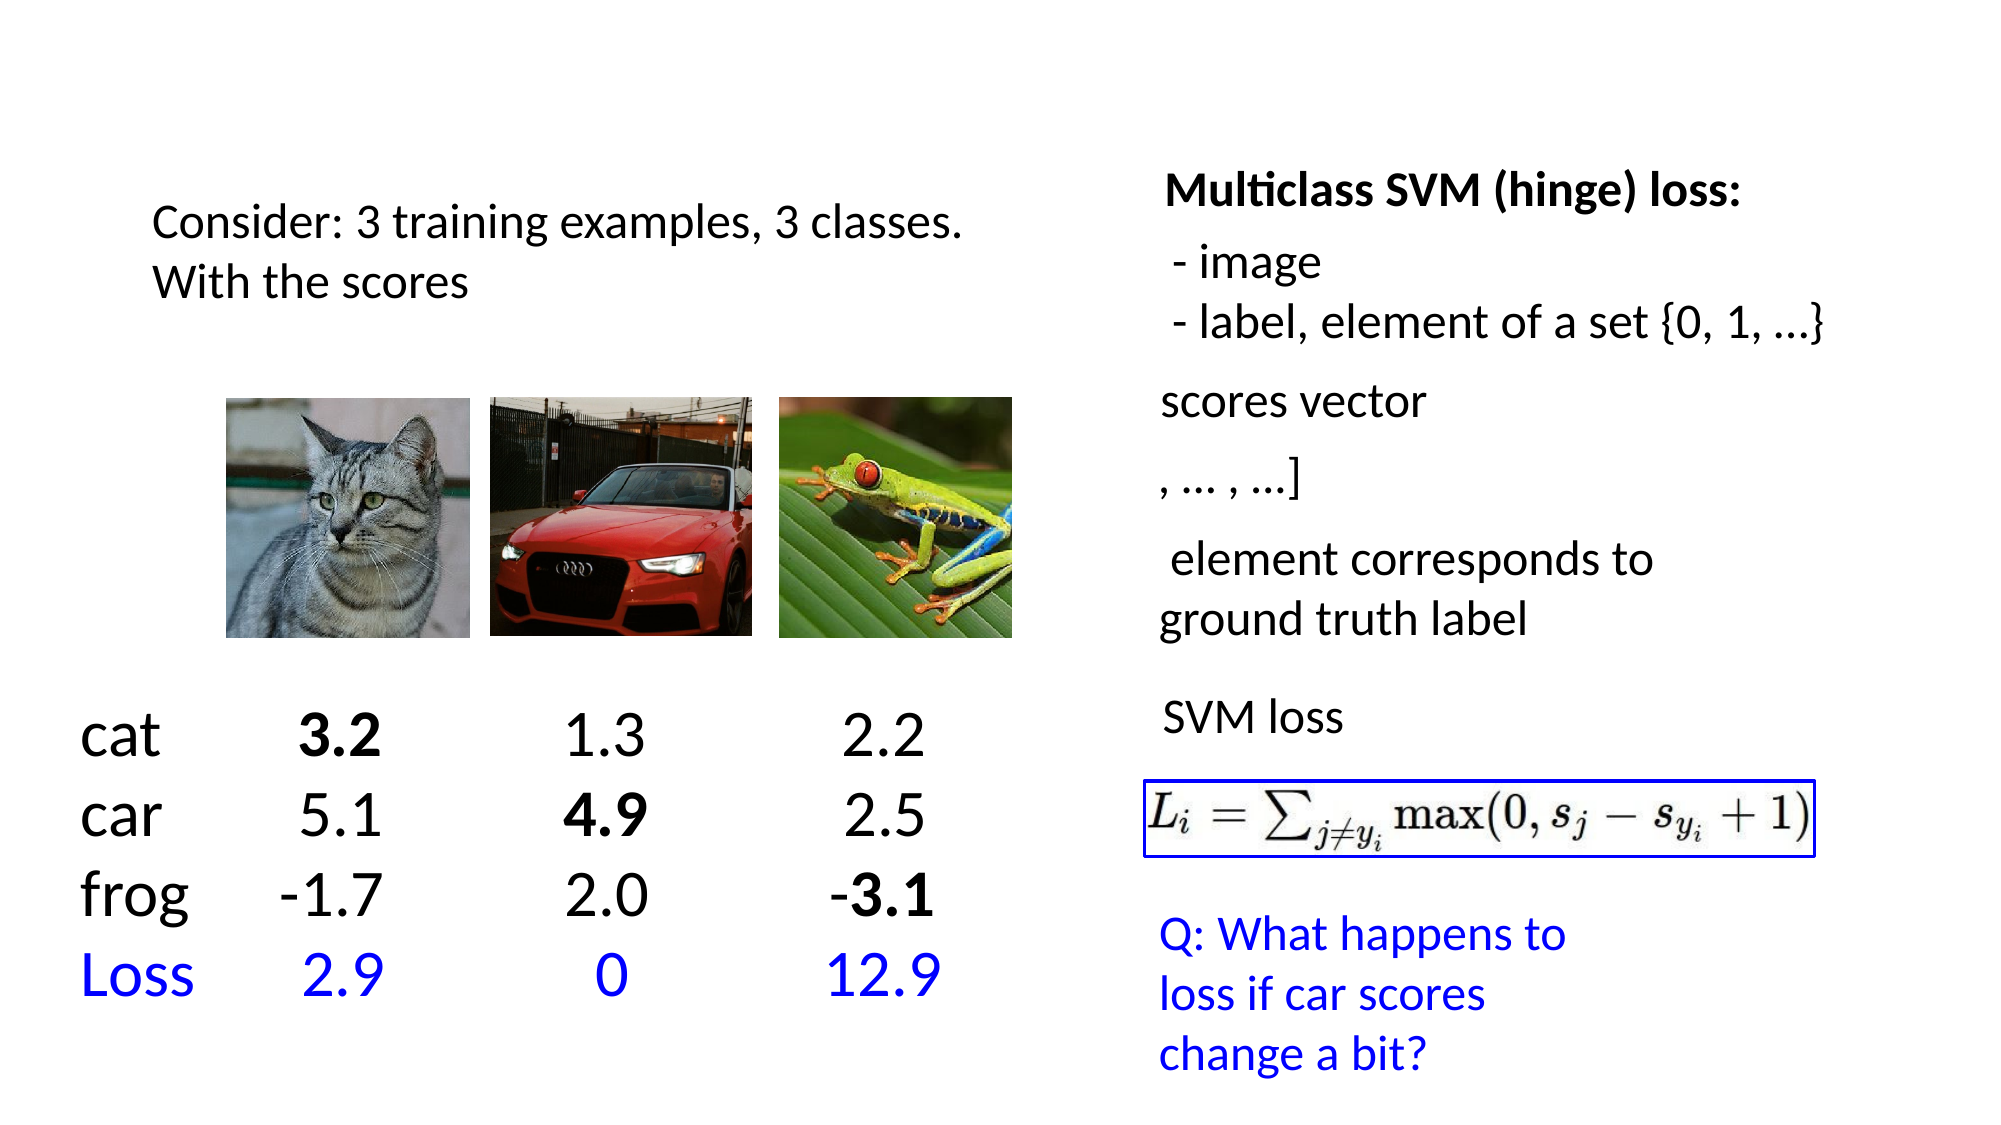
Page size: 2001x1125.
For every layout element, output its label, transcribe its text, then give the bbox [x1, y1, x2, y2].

text_box cat 3.2 1.3 2.2 car 5.1 4.9 2.5 frog -1.7 2.0 -3.1 Loss 2.9 0 12.9 [66, 682, 1066, 1018]
text_box Multiclass SVM (hinge) loss: [1149, 149, 1758, 225]
text_box SVM loss [1147, 676, 1382, 751]
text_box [224, 396, 1012, 638]
text_box Q: What happens to loss if car scores change a bit? [1144, 893, 1680, 1089]
text_box Consider: 3 training examples, 3 classes. With the scores [137, 181, 1030, 317]
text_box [1144, 781, 1815, 857]
text_box scores vector [1145, 360, 1443, 435]
